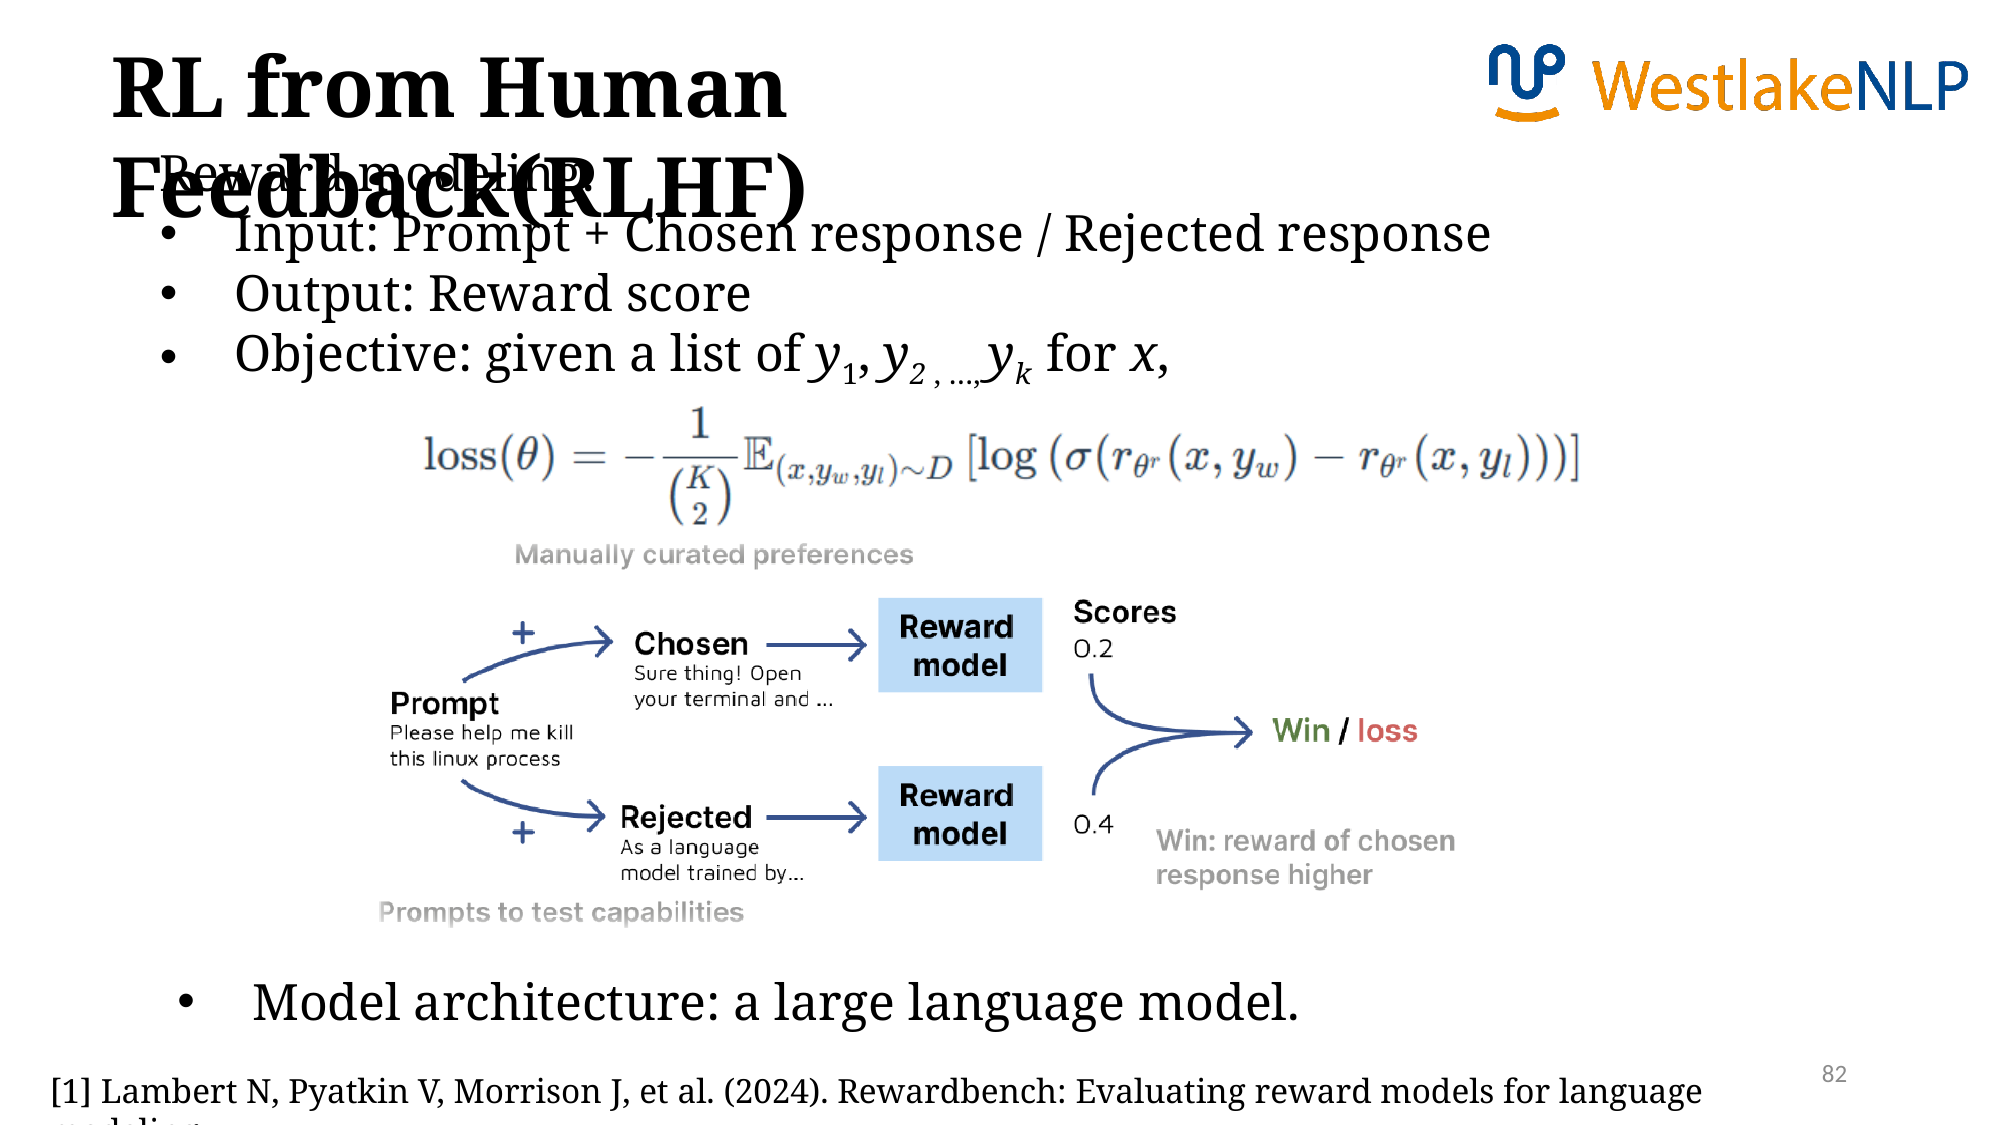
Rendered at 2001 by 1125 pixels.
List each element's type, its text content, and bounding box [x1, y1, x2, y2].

text_box [1] Lambert N, Pyatkin V, Morrison J, et al. (2024). Rewardbench: Evaluating reward models for language modeling. [34, 1062, 1787, 1125]
text_box RL from Human Feedback(RLHF) [96, 26, 1444, 242]
text_box Reward modeling: Input: Prompt + Chosen response / Rejected response Output: Reward score Objective: given a list of y1, y2 , …, yk for x, [144, 134, 1863, 398]
picture [1459, 0, 2000, 170]
slide_number 82 [1412, 1042, 1863, 1103]
picture [363, 391, 1601, 940]
text_box Model architecture: a large language model. [162, 962, 1769, 1038]
